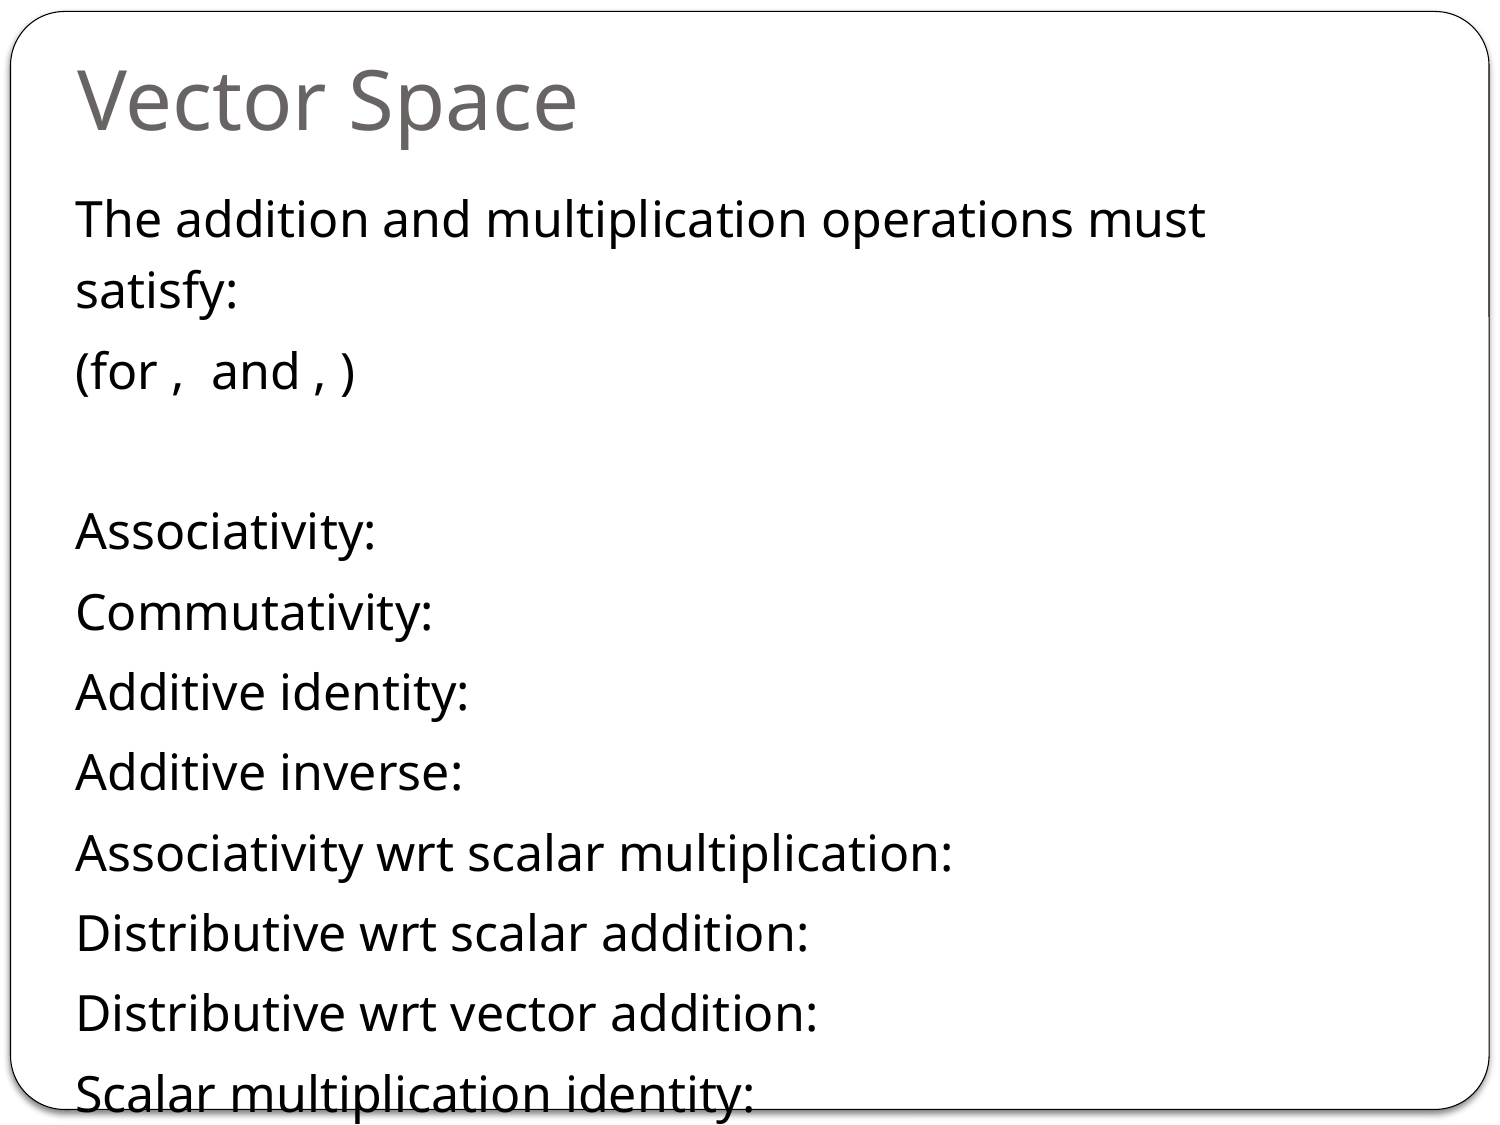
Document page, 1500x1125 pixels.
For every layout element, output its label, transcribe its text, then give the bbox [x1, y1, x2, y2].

text_box Vector Space [62, 37, 1338, 163]
